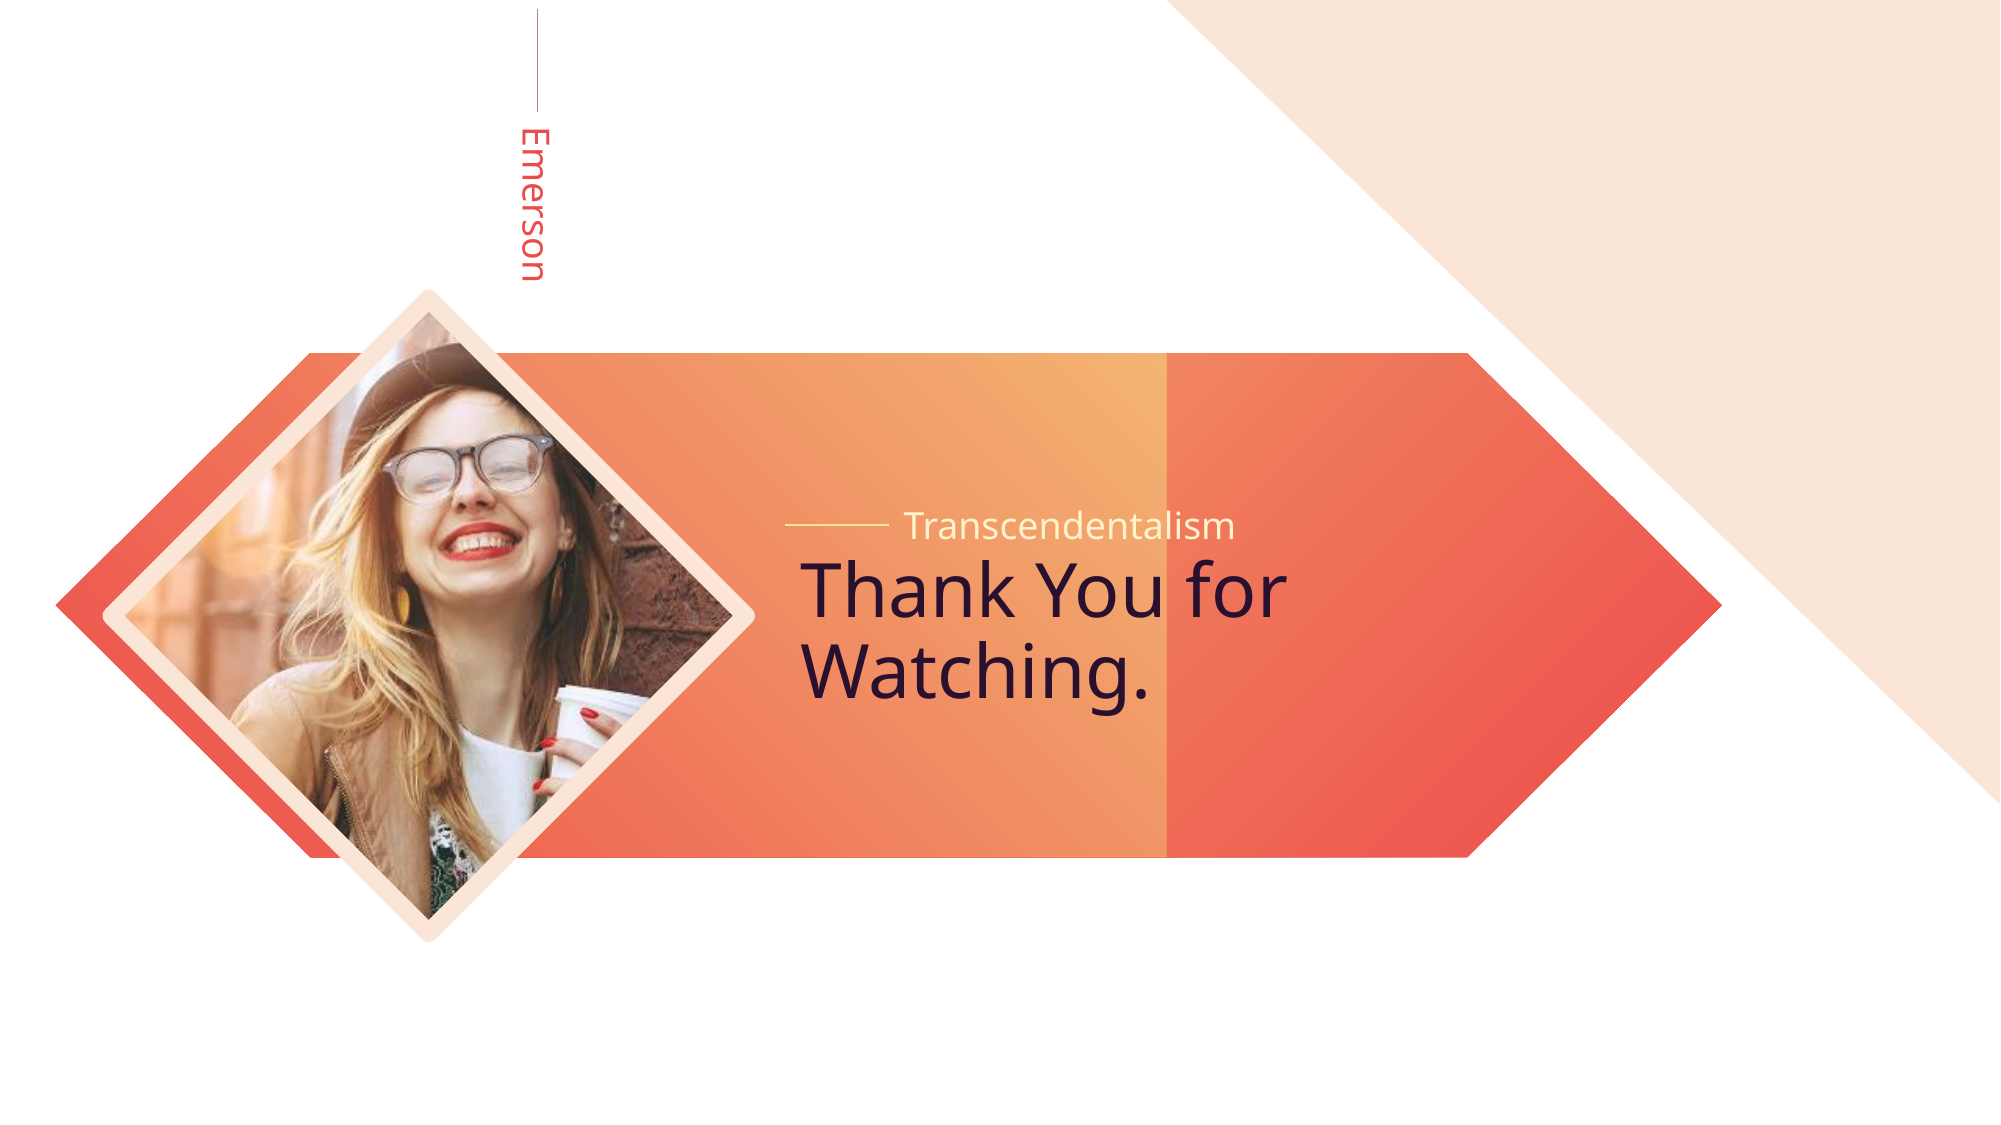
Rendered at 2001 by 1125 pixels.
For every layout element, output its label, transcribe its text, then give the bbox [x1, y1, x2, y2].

picture [111, 298, 746, 933]
text_box [1164, 0, 2000, 806]
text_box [746, 353, 1722, 858]
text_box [55, 353, 111, 858]
text_box Emerson [507, 112, 568, 298]
